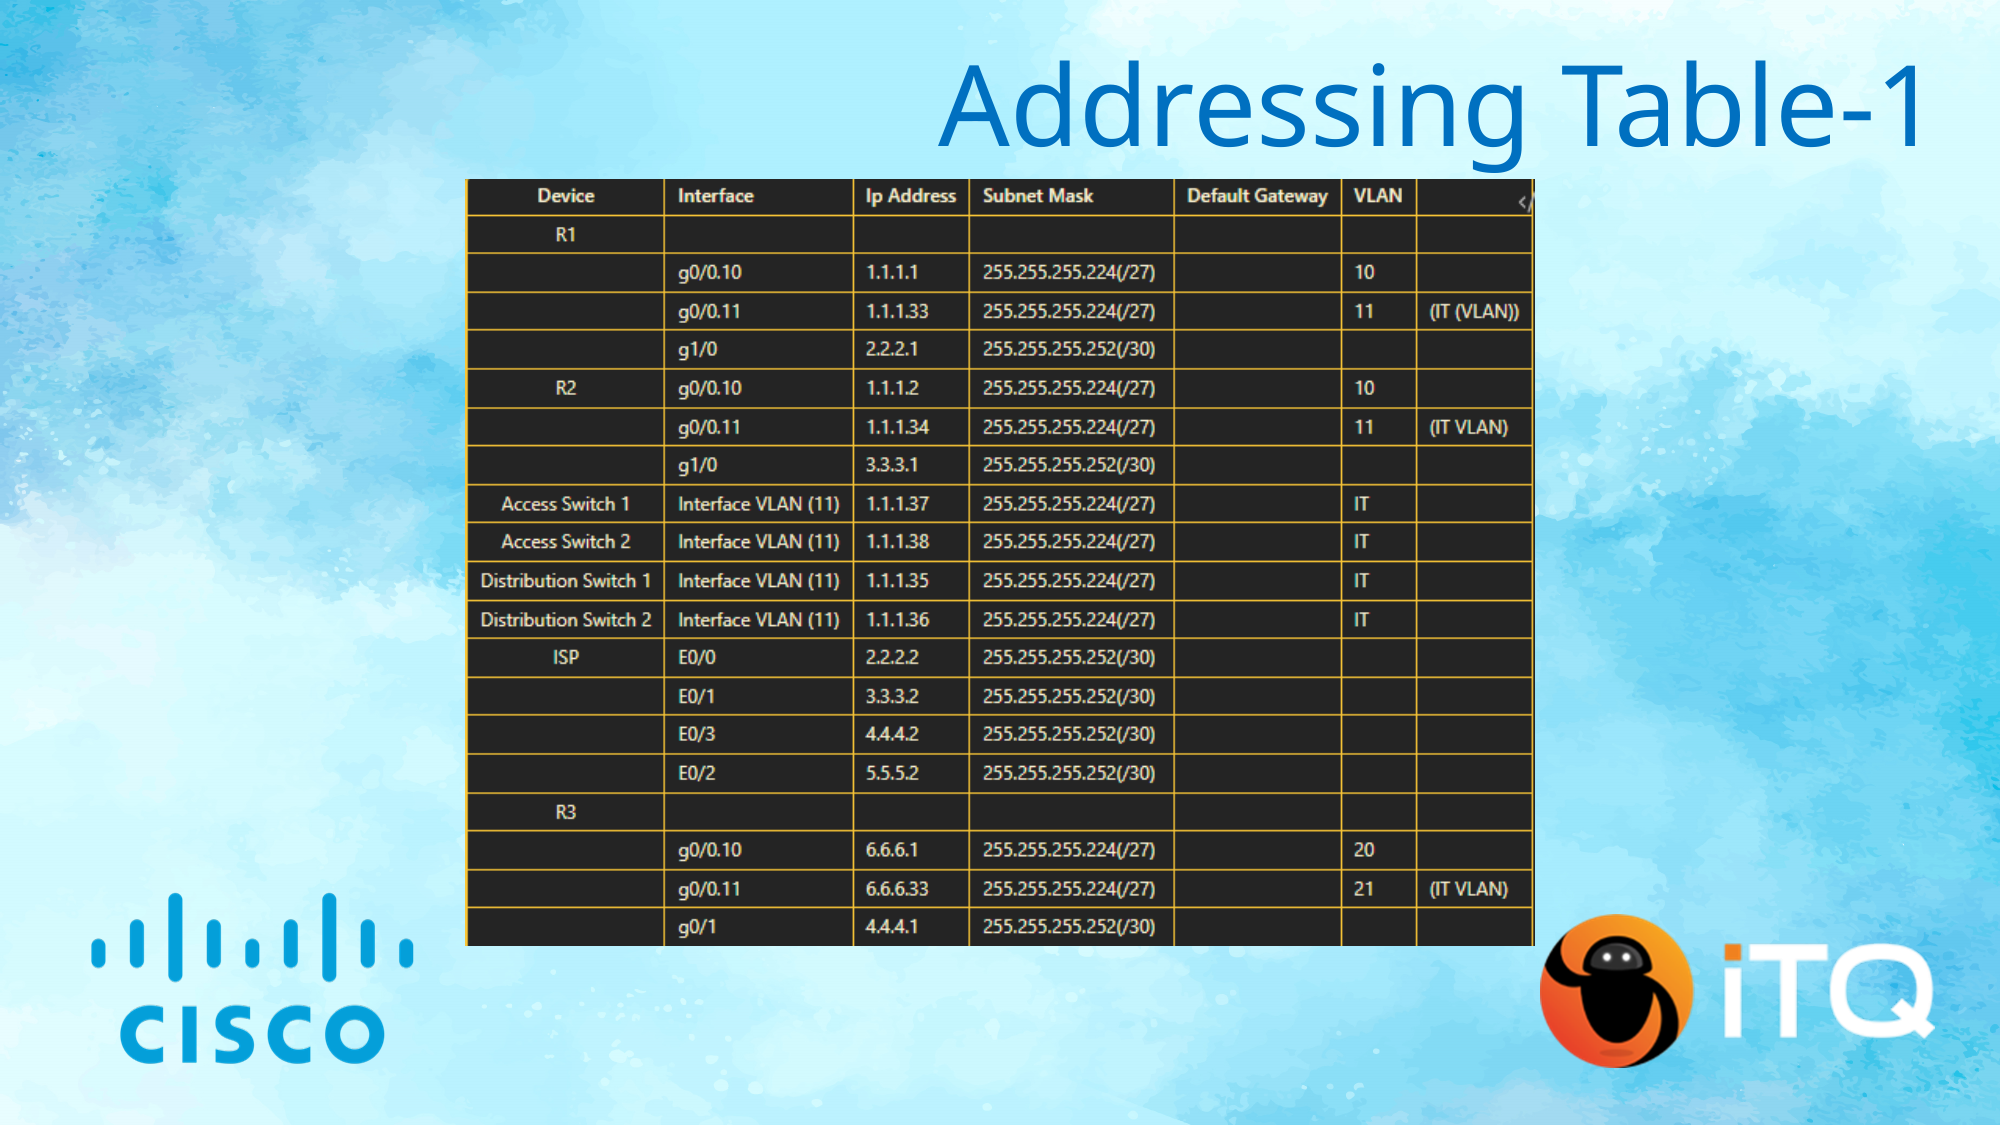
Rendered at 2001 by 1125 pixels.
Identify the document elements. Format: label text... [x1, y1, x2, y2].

title Addressing Table-1 [230, 0, 1956, 221]
picture [0, 0, 2000, 1125]
